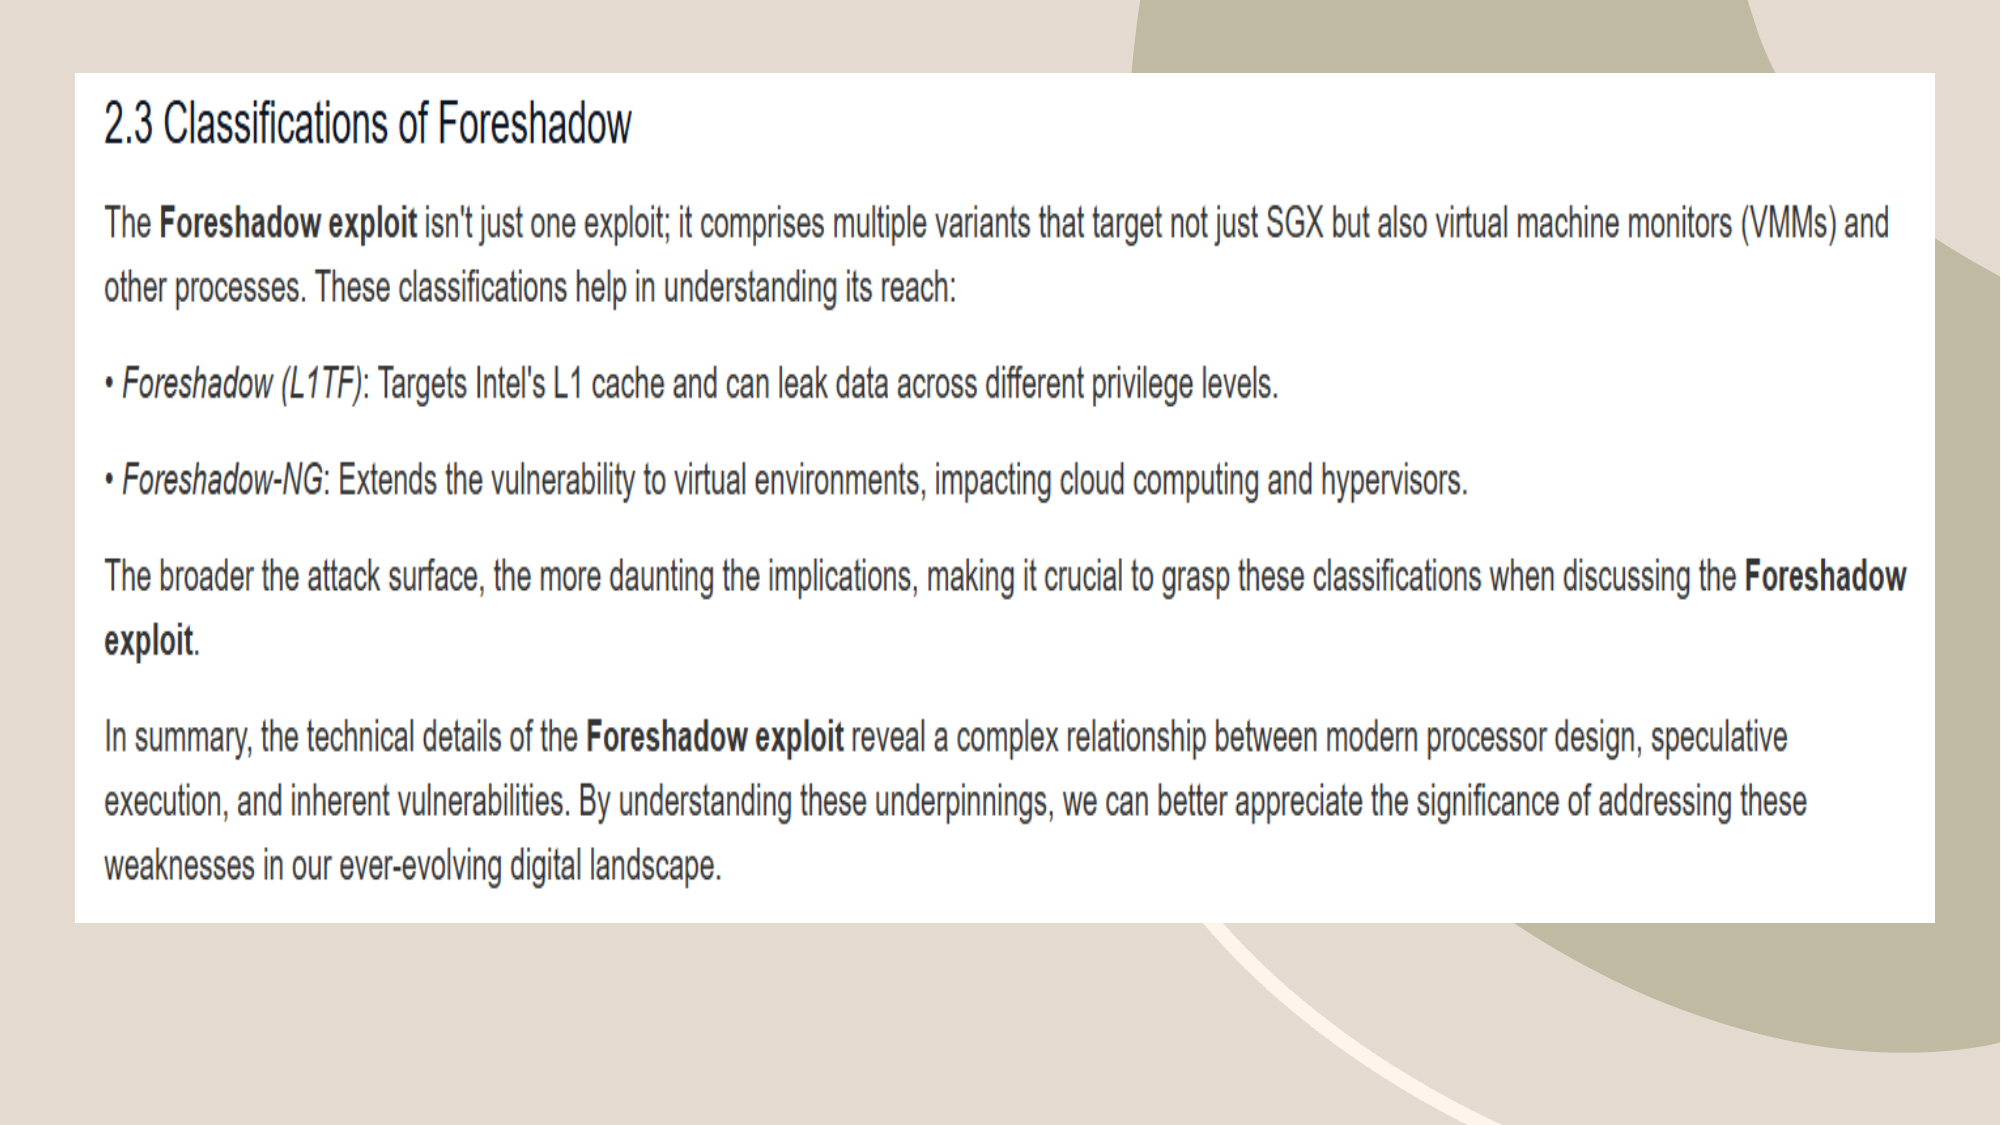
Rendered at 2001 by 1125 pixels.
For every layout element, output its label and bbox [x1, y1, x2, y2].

picture [75, 73, 1935, 1125]
